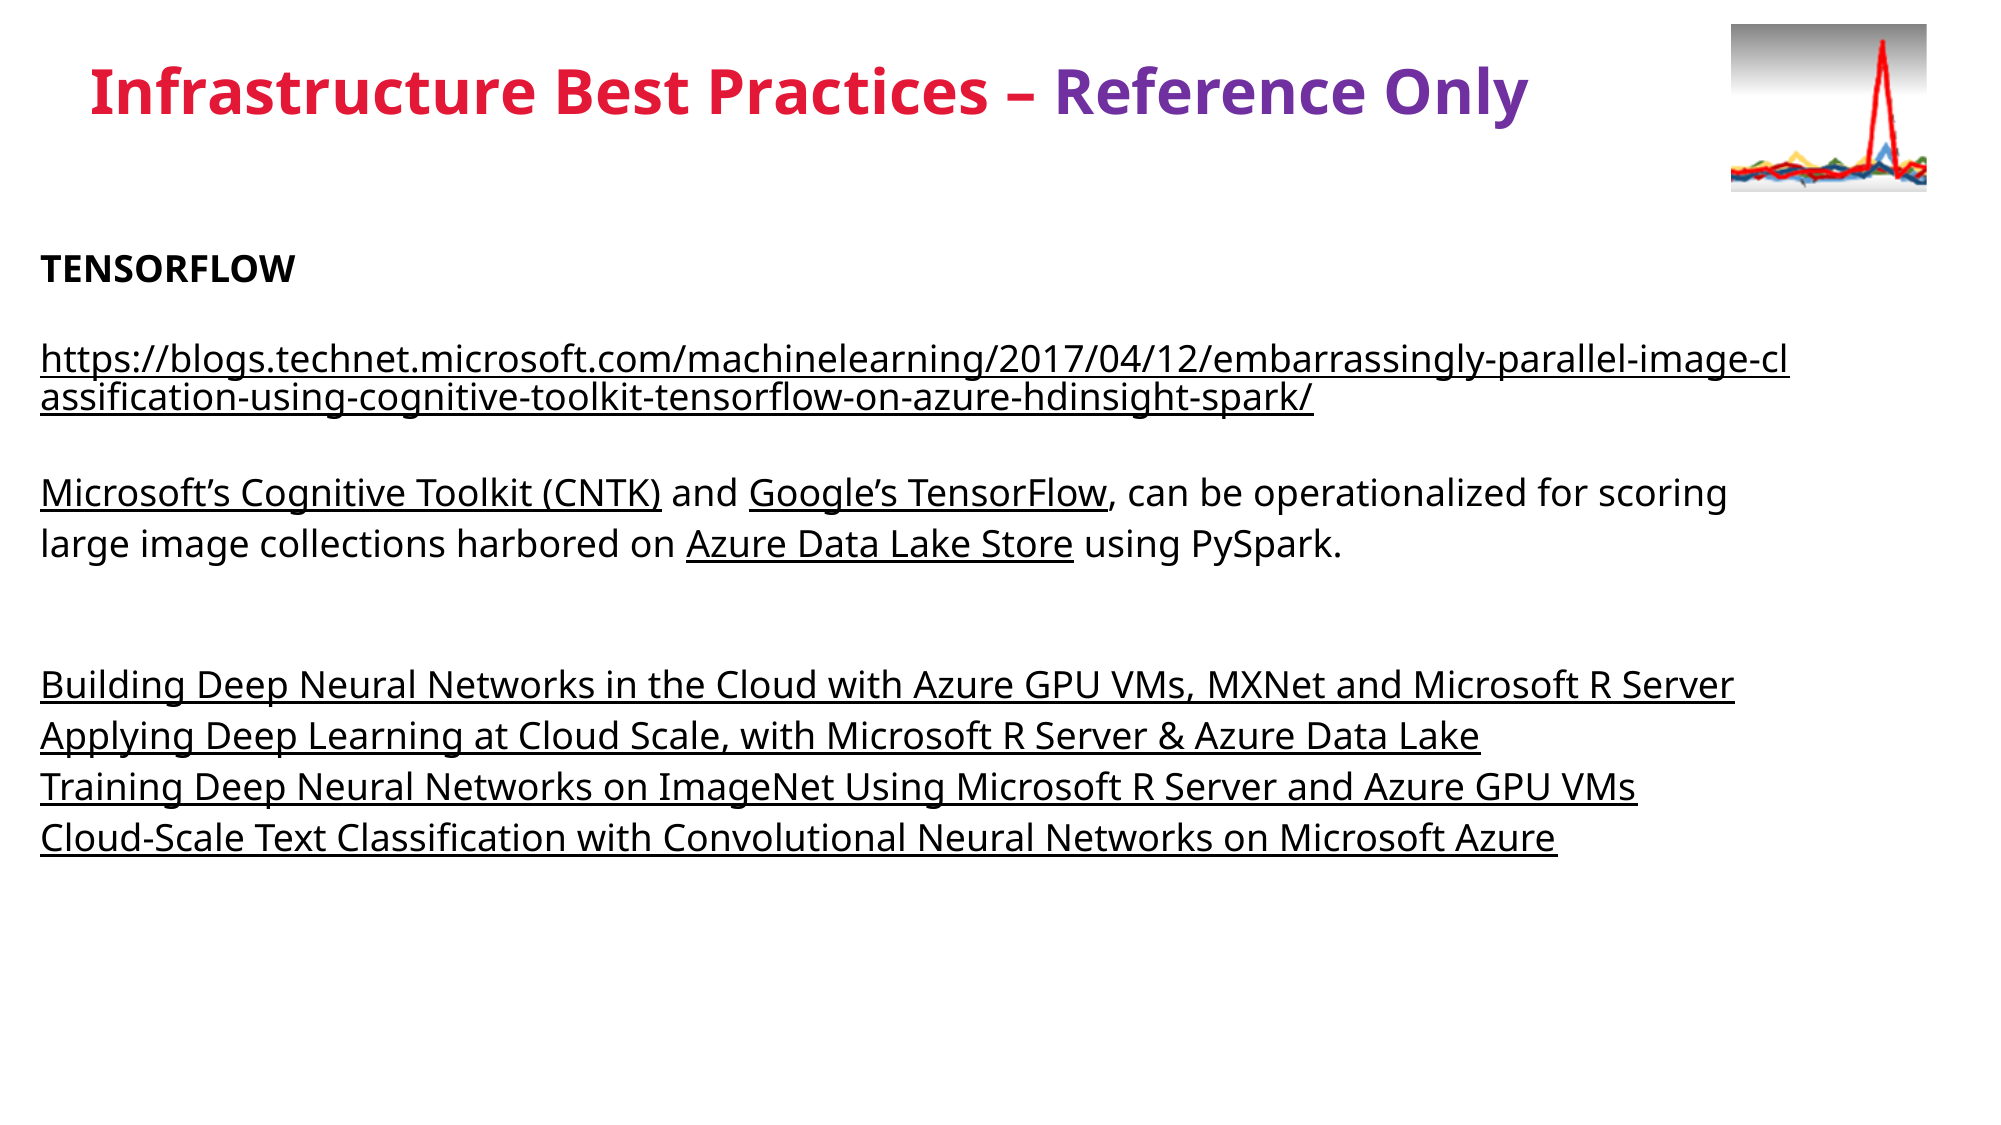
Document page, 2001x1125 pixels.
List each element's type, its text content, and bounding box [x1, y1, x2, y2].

title Infrastructure Best Practices – Reference Only [90, 51, 1644, 237]
text_box TensorFlow https://blogs.technet.microsoft.com/machinelearning/2017/04/12/embarrassingly-parallel-image-classification-using-cognitive-toolkit-tensorflow-on-azure-hdinsight-spark/ Microsoft’s Cognitive Toolkit (CNTK) and Google’s TensorFlow, can be operationalized for scoring large image collections harbored on Azure Data Lake Store using PySpark. Building Deep Neural Networks in the Cloud with Azure GPU VMs, MXNet and Microsoft R Server Applying Deep Learning at Cloud Scale, with Microsoft R Server & Azure Data Lake Training Deep Neural Networks on ImageNet Using Microsoft R Server and Azure GPU VMs Cloud-Scale Text Classification with Convolutional Neural Networks on Microsoft Azure [25, 237, 1815, 835]
picture [1730, 24, 1932, 192]
